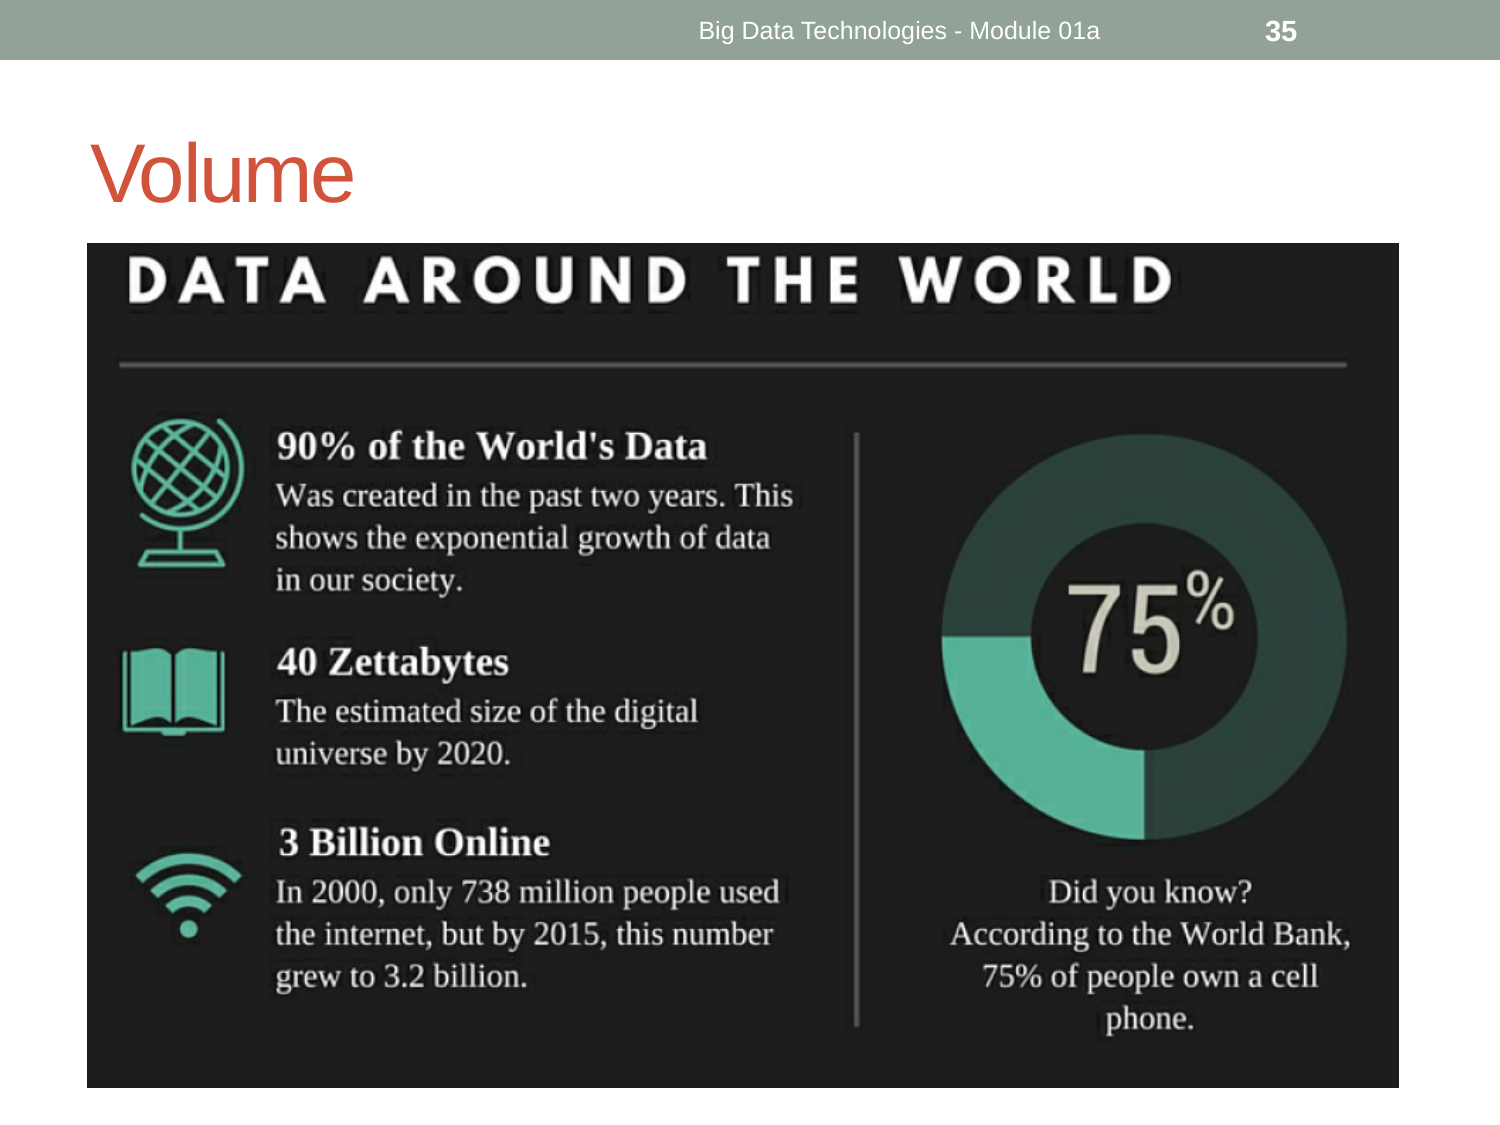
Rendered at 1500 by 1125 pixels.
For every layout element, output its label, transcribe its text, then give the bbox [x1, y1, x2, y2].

picture [87, 243, 1399, 1088]
slide_number 35 [1250, 3, 1425, 57]
title Volume [75, 87, 1425, 250]
footer Big Data Technologies - Module 01a [562, 3, 1238, 57]
